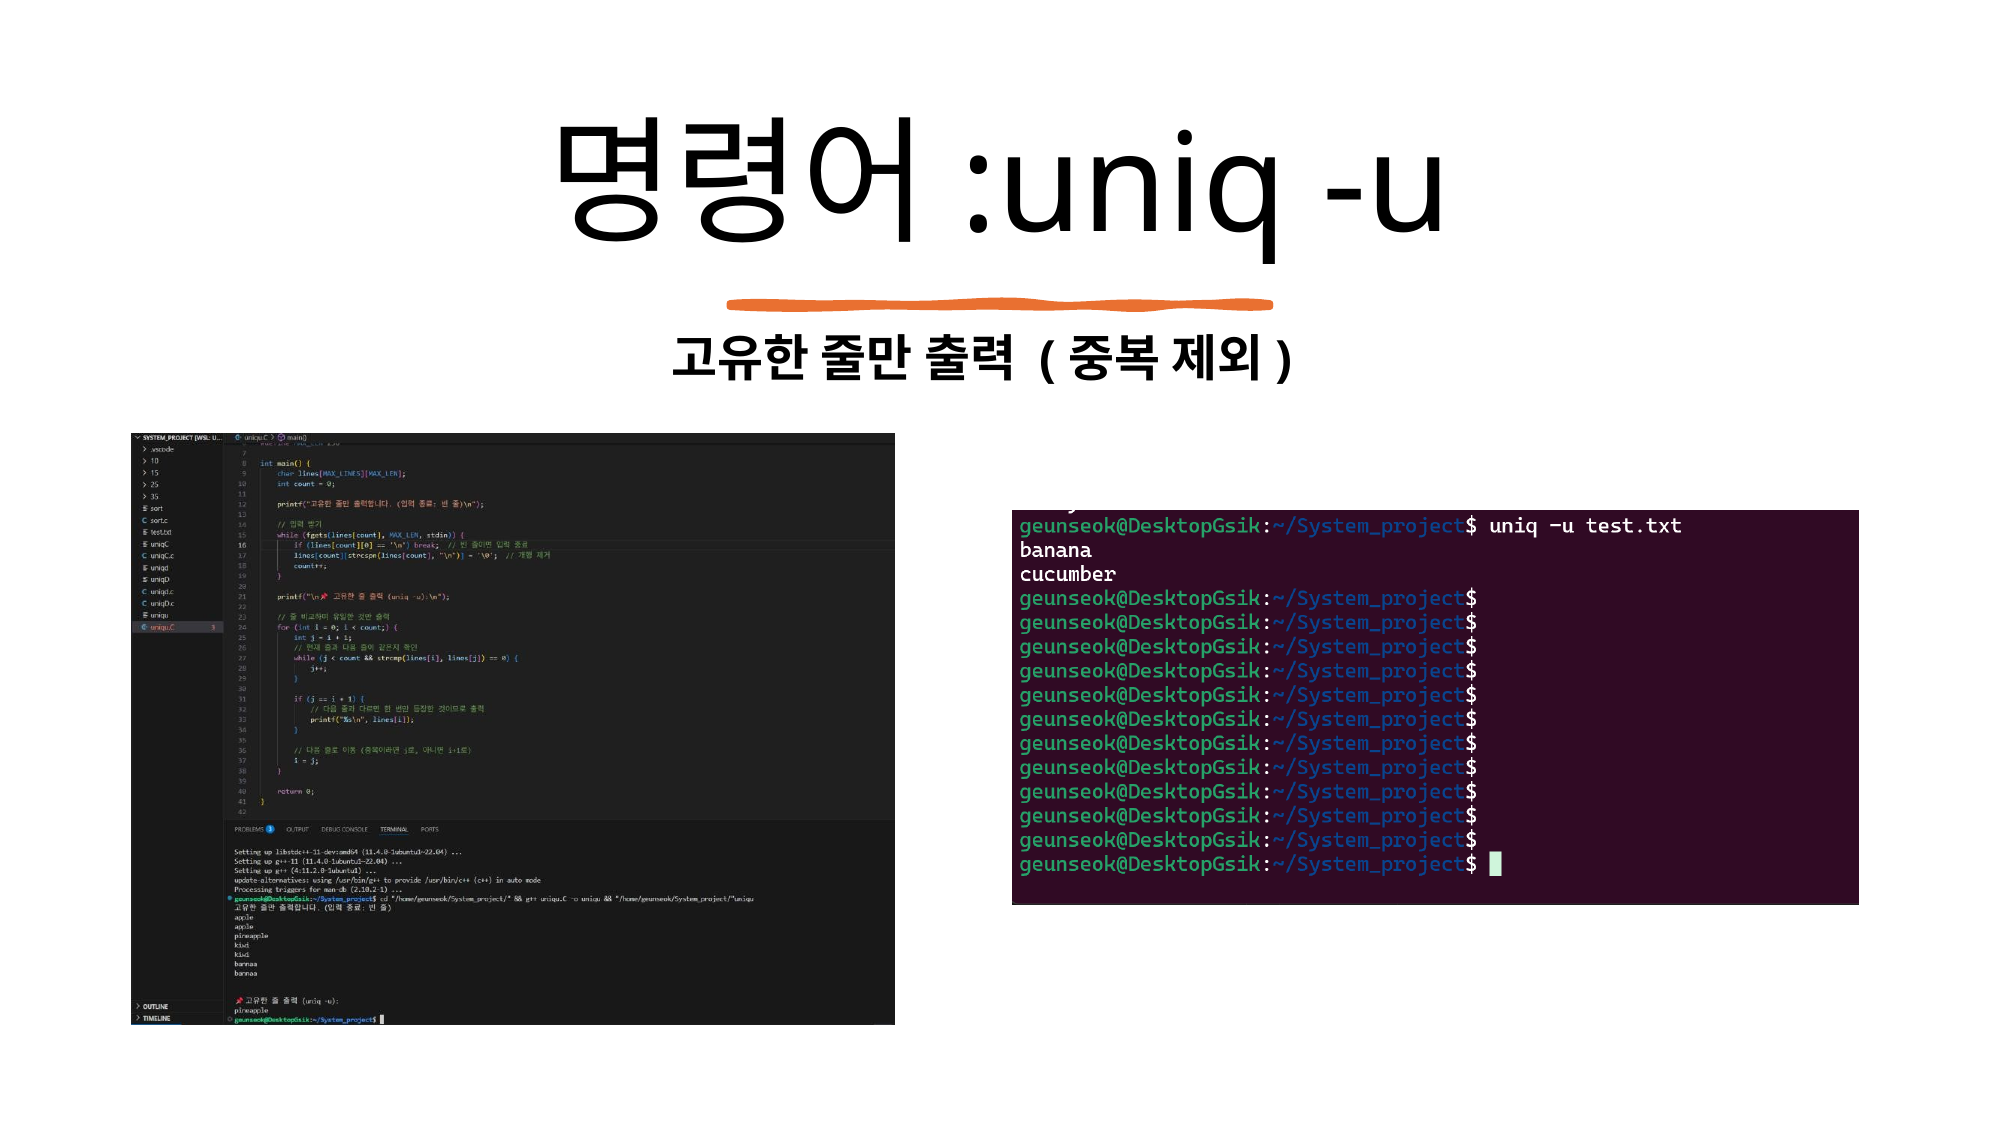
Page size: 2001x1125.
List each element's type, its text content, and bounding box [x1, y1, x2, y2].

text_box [726, 297, 1274, 313]
picture [131, 433, 895, 1026]
picture [1012, 510, 1860, 905]
title 명령어:uniq -u [361, 91, 1639, 282]
text_box 고유한 줄만 출력 (중복 제외) [669, 324, 1331, 387]
